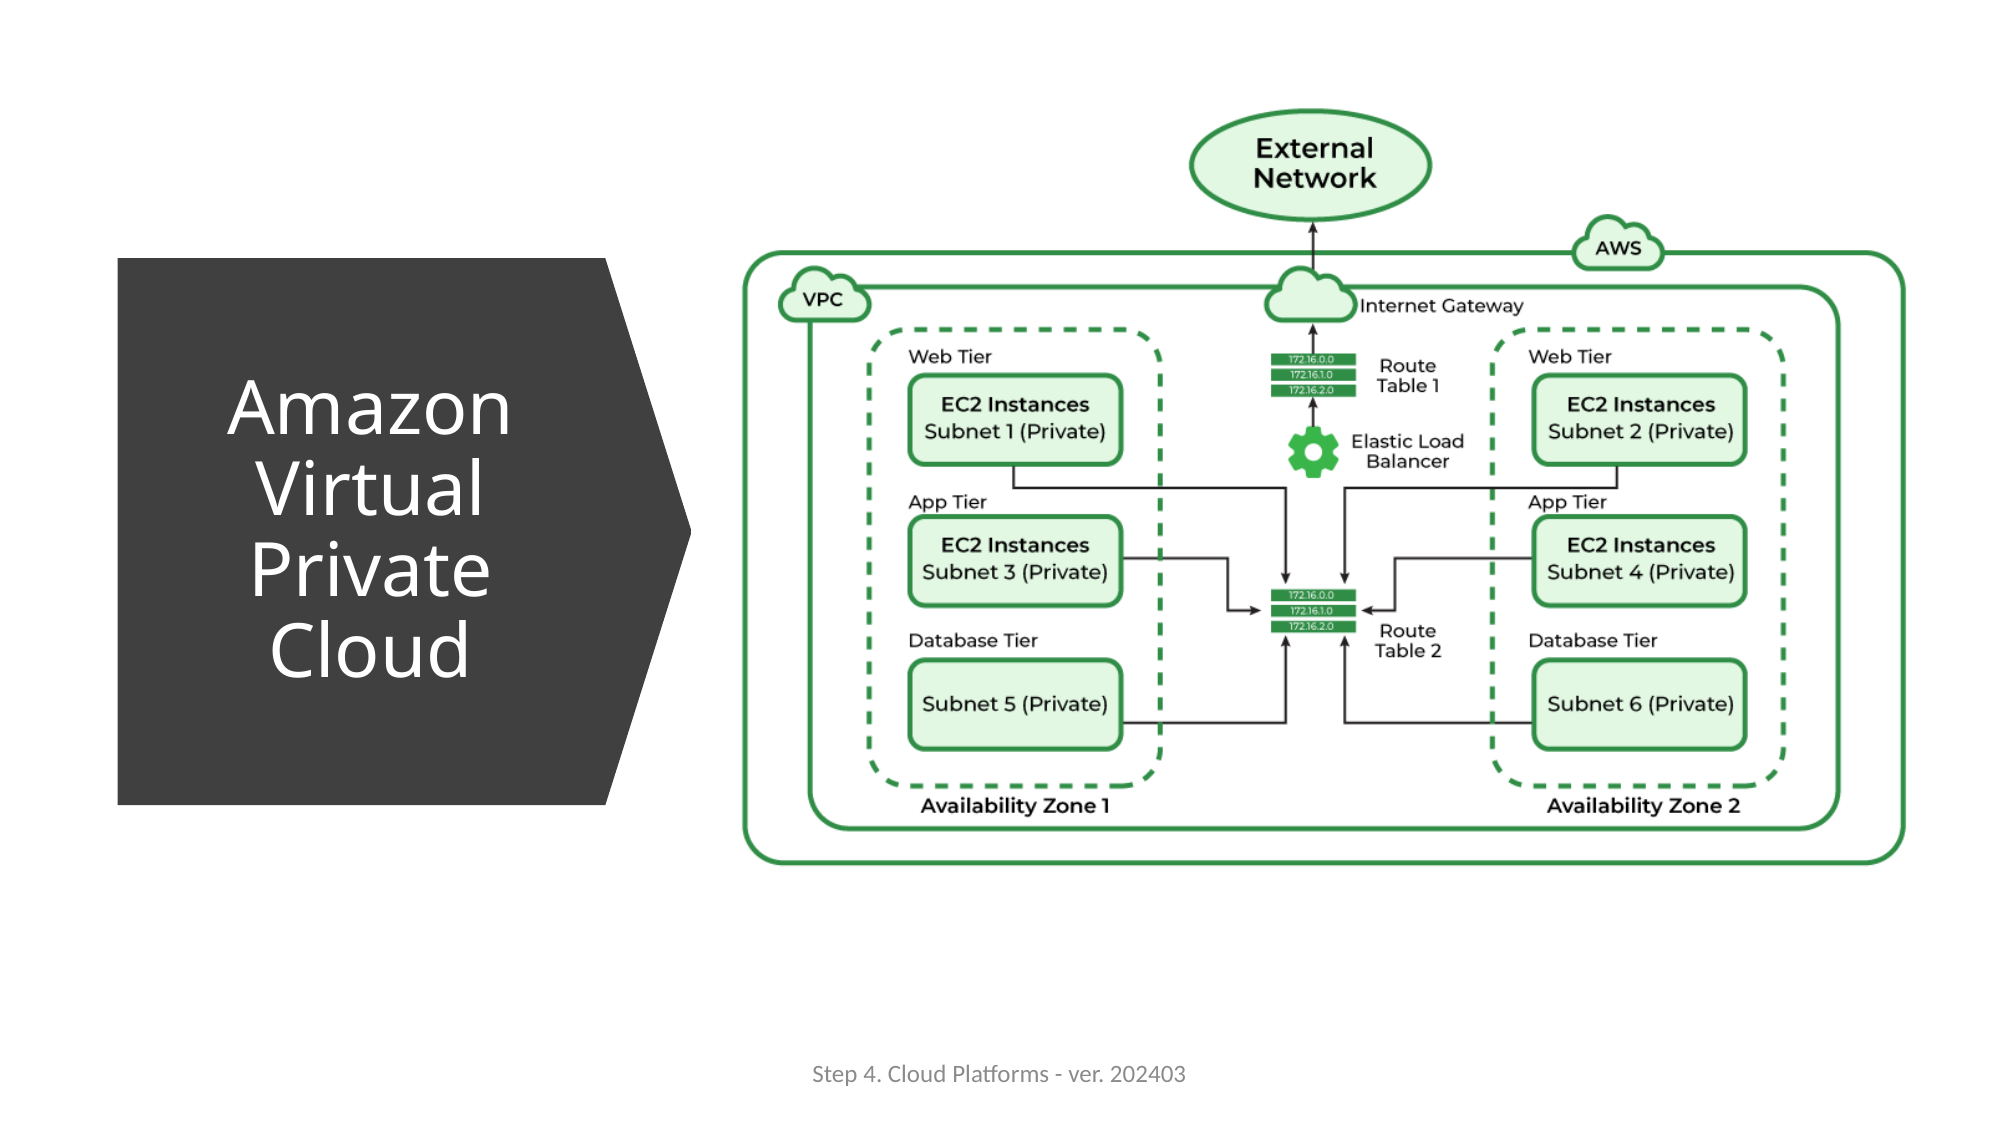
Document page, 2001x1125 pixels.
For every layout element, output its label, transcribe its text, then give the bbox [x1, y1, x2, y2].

footer Step 4. Cloud Platforms - ver. 202403 [662, 1042, 1338, 1103]
title Amazon Virtual Private Cloud [145, 322, 596, 741]
picture [691, 91, 1936, 910]
text_box [116, 257, 691, 807]
